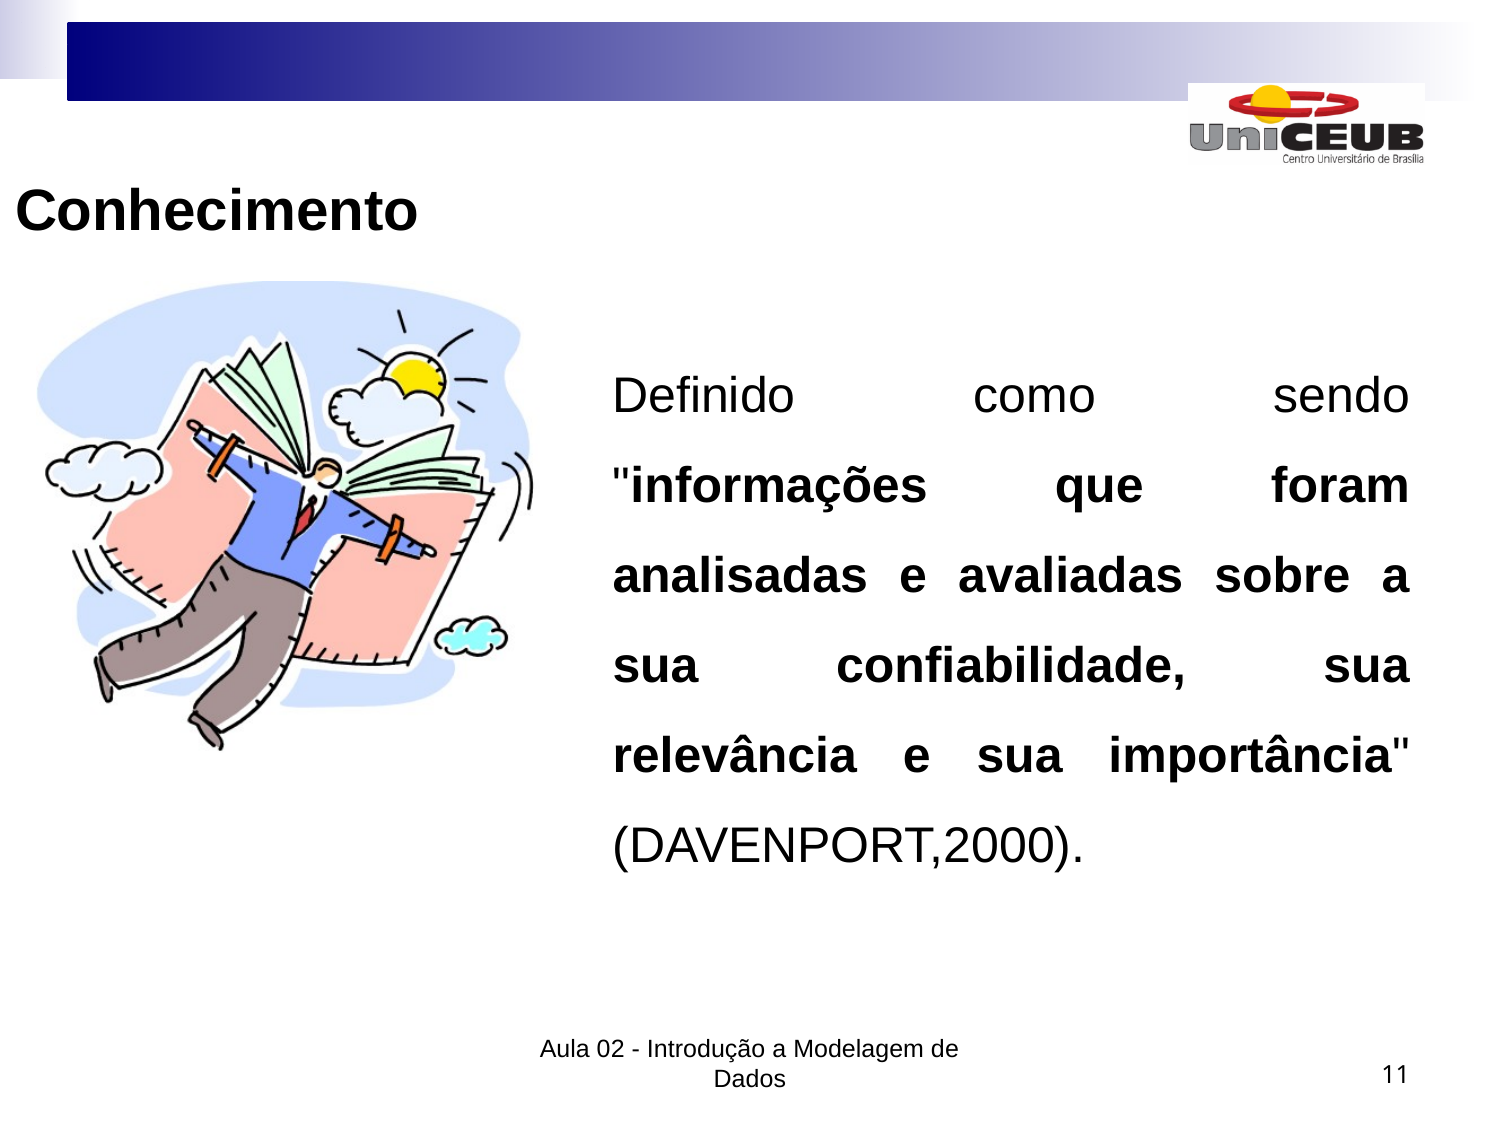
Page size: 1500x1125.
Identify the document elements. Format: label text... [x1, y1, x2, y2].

title Conhecimento [0, 175, 1275, 238]
text_box Definido como sendo "informações que foram analisadas e avaliadas sobre a sua confiabilidade, sua relevância e sua importância" (DAVENPORT,2000). [597, 324, 1425, 481]
text_box ‹#› [1074, 1024, 1425, 1100]
picture [34, 280, 542, 762]
text_box Aula 02 - Introdução a Modelagem de Dados [512, 1024, 988, 1100]
picture [1188, 83, 1426, 165]
